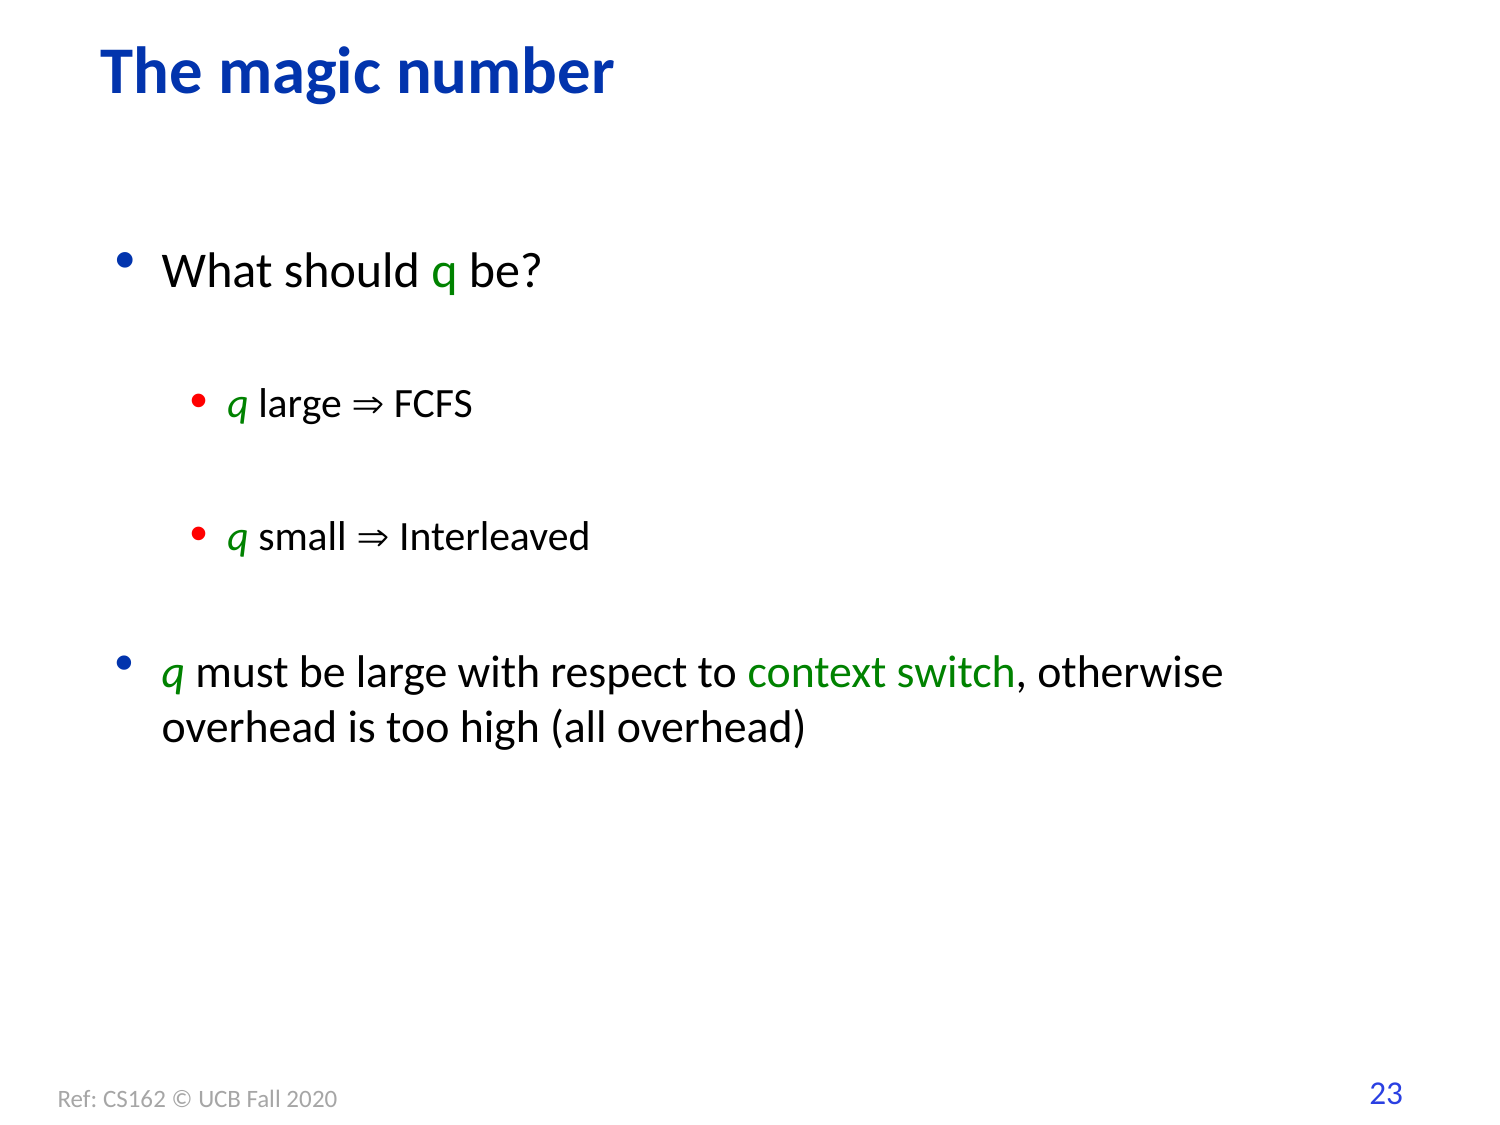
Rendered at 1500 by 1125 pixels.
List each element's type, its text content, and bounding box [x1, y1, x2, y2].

title The magic number [85, 28, 1261, 117]
list What should q be? q large  FCFS q small  Interleaved q must be large with respect to context switch, otherwise overhead is too high (all overhead) [99, 149, 1400, 988]
text_box Ref: CS162 © UCB Fall 2020 [42, 1074, 354, 1120]
